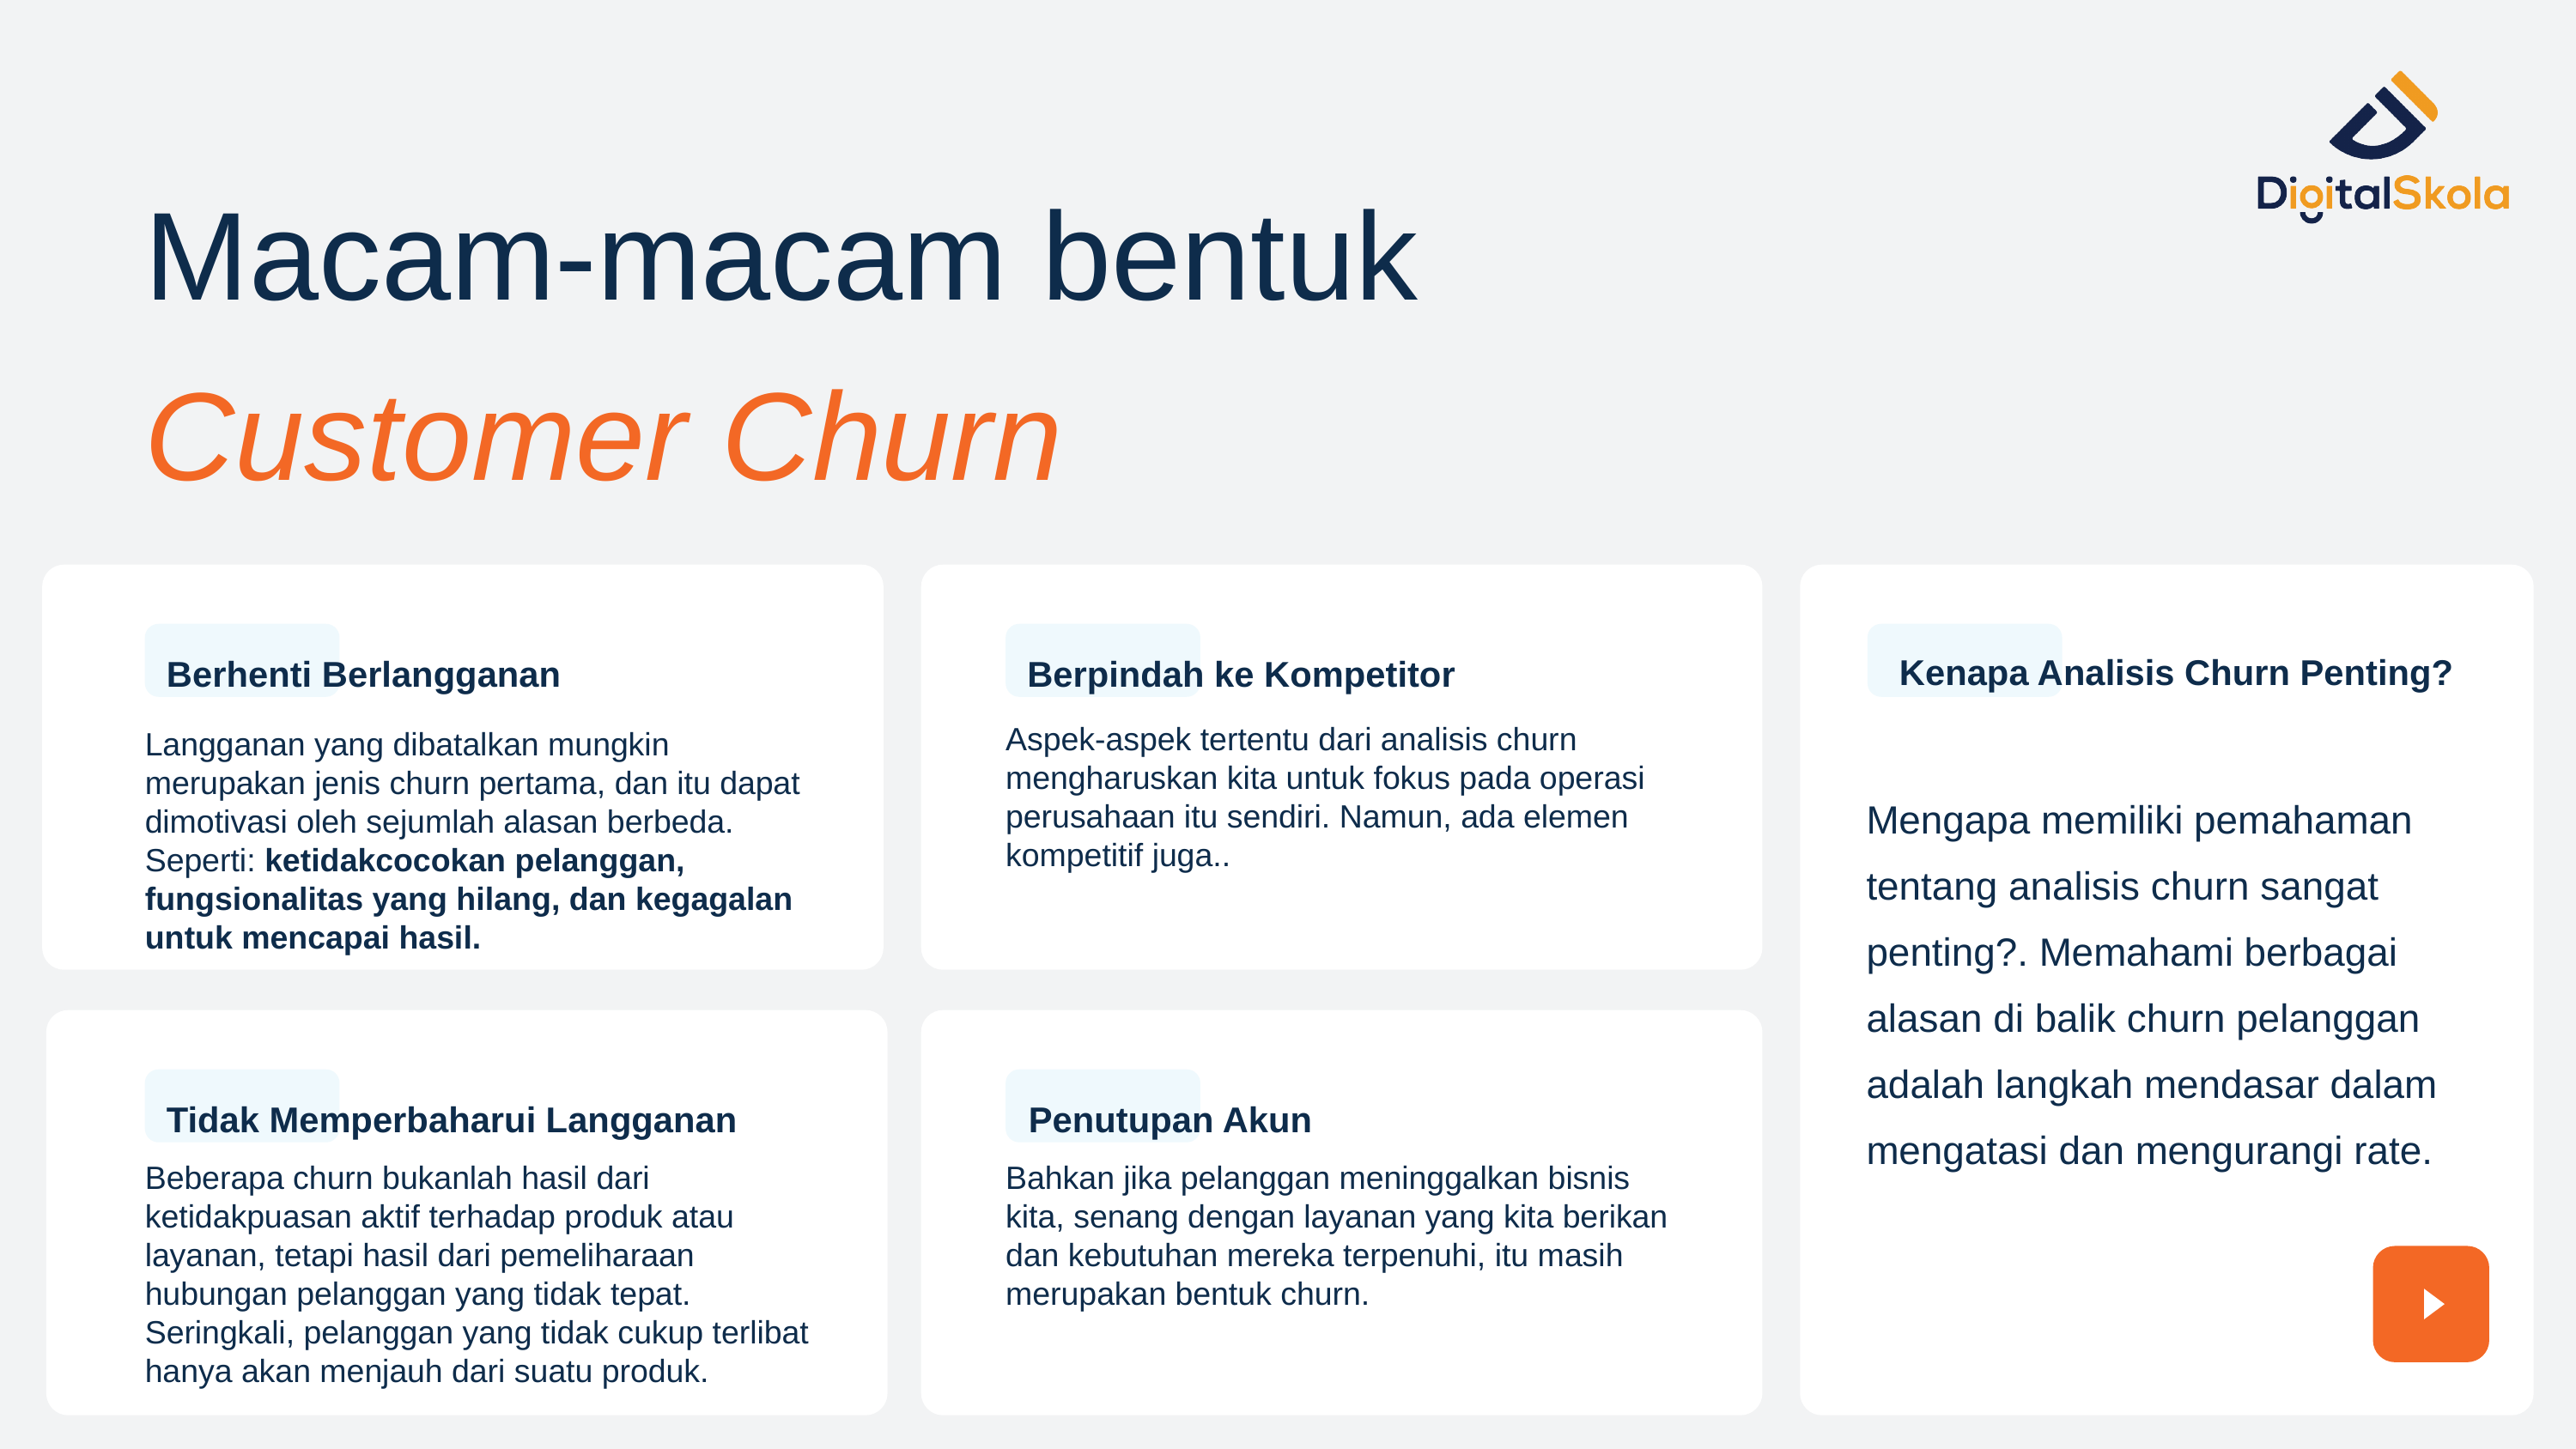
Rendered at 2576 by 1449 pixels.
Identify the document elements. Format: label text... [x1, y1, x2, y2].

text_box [144, 1069, 817, 1392]
text_box [1867, 623, 2062, 697]
picture [2211, 15, 2555, 270]
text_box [1005, 1069, 1679, 1314]
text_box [144, 623, 817, 958]
text_box Macam-macam bentuk Customer Churn [144, 144, 1763, 506]
text_box [920, 564, 1763, 970]
text_box Mengapa memiliki pemahaman tentang analisis churn sangat penting?. Memahami berbagai alasan di balik churn pelanggan adalah langkah mendasar dalam mengatasi dan mengurangi rate. [1866, 776, 2489, 1173]
text_box [920, 1009, 1763, 1416]
text_box [46, 1009, 888, 1416]
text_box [2372, 1246, 2490, 1363]
text_box Kenapa Analisis Churn Penting? [1889, 633, 2464, 693]
text_box [1800, 564, 2534, 1416]
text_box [1005, 623, 1679, 876]
text_box [42, 564, 884, 970]
